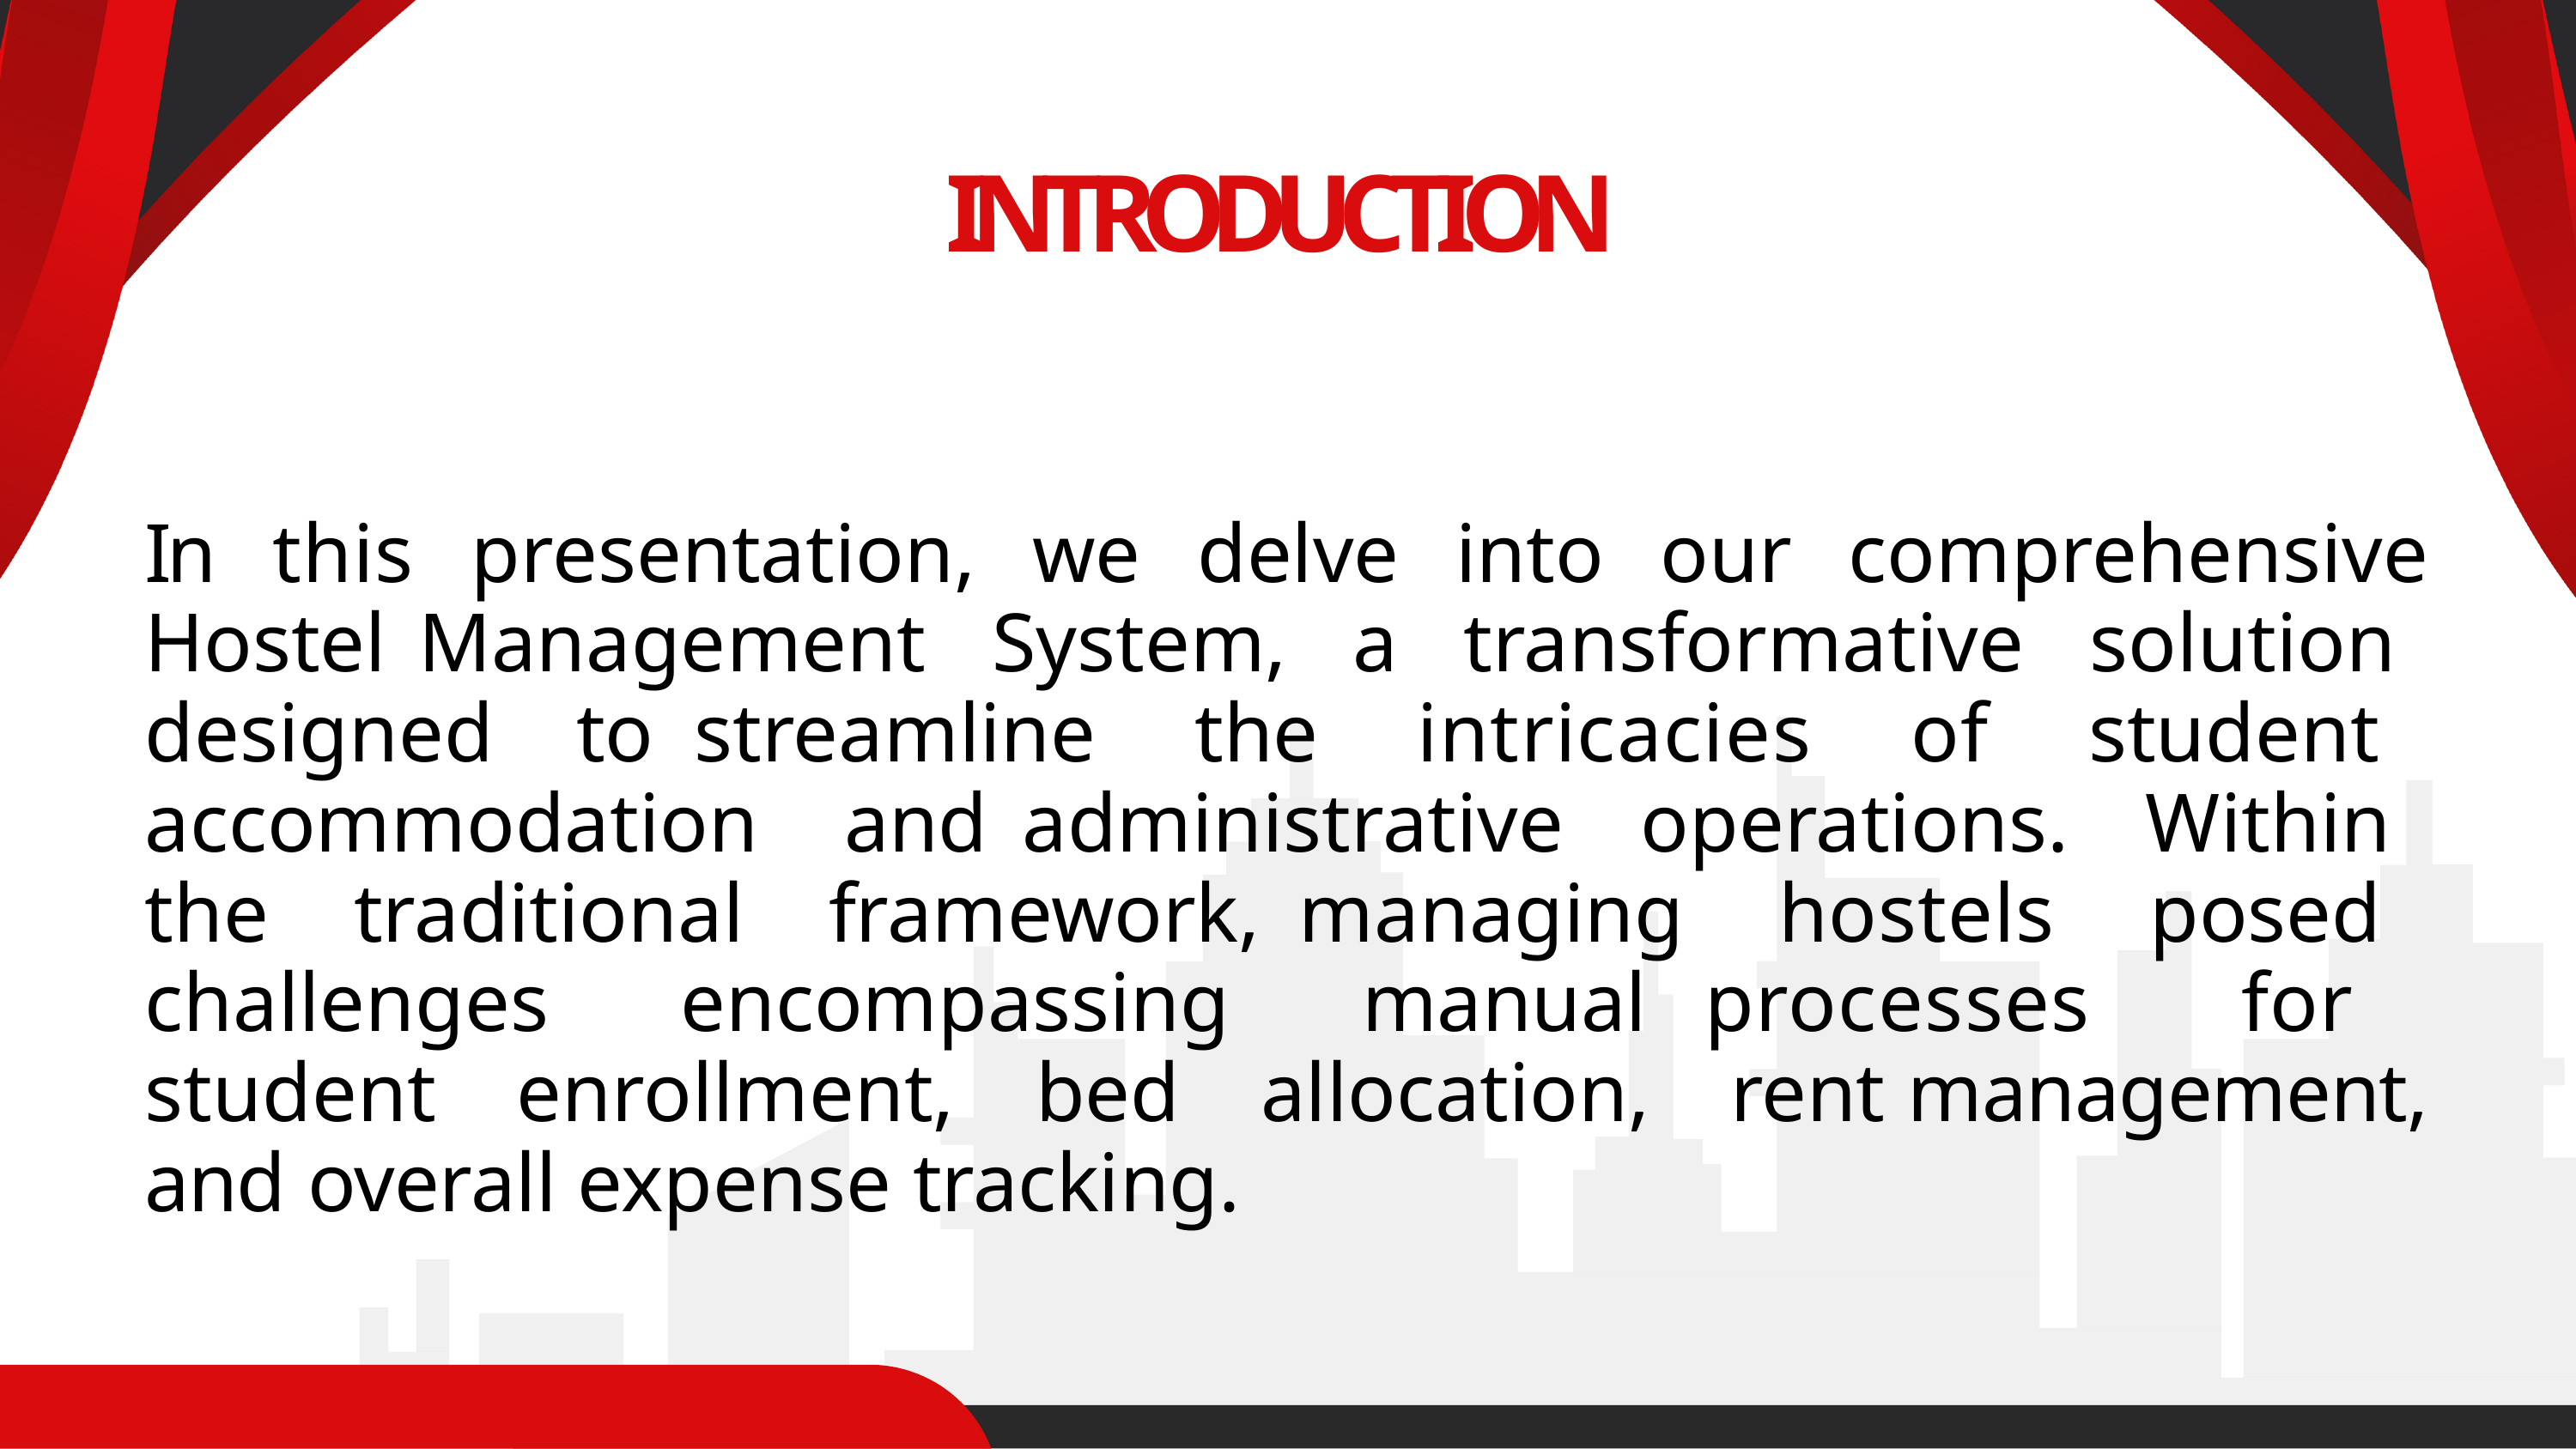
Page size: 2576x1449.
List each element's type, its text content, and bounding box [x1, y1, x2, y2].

text_box In this presentation, we delve into our comprehensive Hostel Management System, a transformative solution designed to streamline the intricacies of student accommodation and administrative operations. Within the traditional framework, managing hostels posed challenges encompassing manual processes for student enrollment, bed allocation, rent management, and overall expense tracking. [143, 498, 2430, 1228]
picture [0, 0, 538, 581]
picture [2011, 0, 2576, 598]
title INTRODUCTION [542, 142, 2007, 388]
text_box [0, 1364, 2576, 1449]
